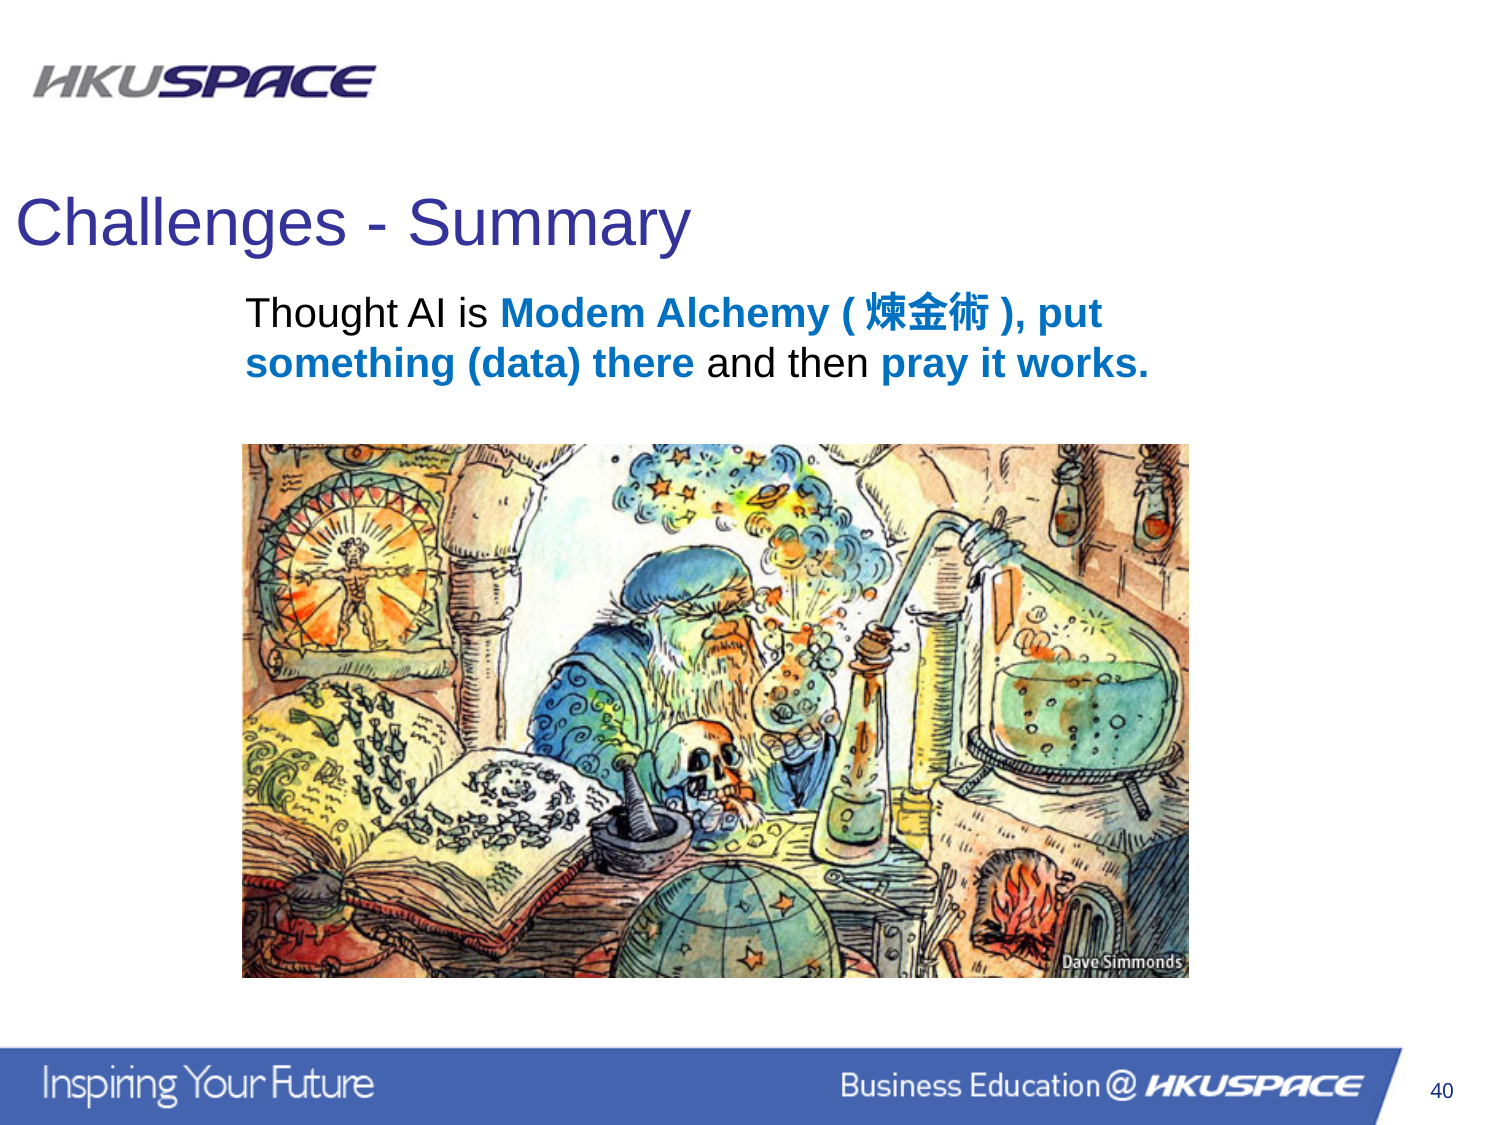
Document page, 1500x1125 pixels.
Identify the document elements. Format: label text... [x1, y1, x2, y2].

text_box Thought AI is Modem Alchemy (煉金術), put something (data) there and then pray it works. [230, 278, 1187, 394]
title Challenges - Summary [0, 101, 1325, 266]
picture [0, 0, 1500, 1125]
text_box [64, 278, 1483, 1047]
slide_number 40 [1415, 1070, 1499, 1125]
